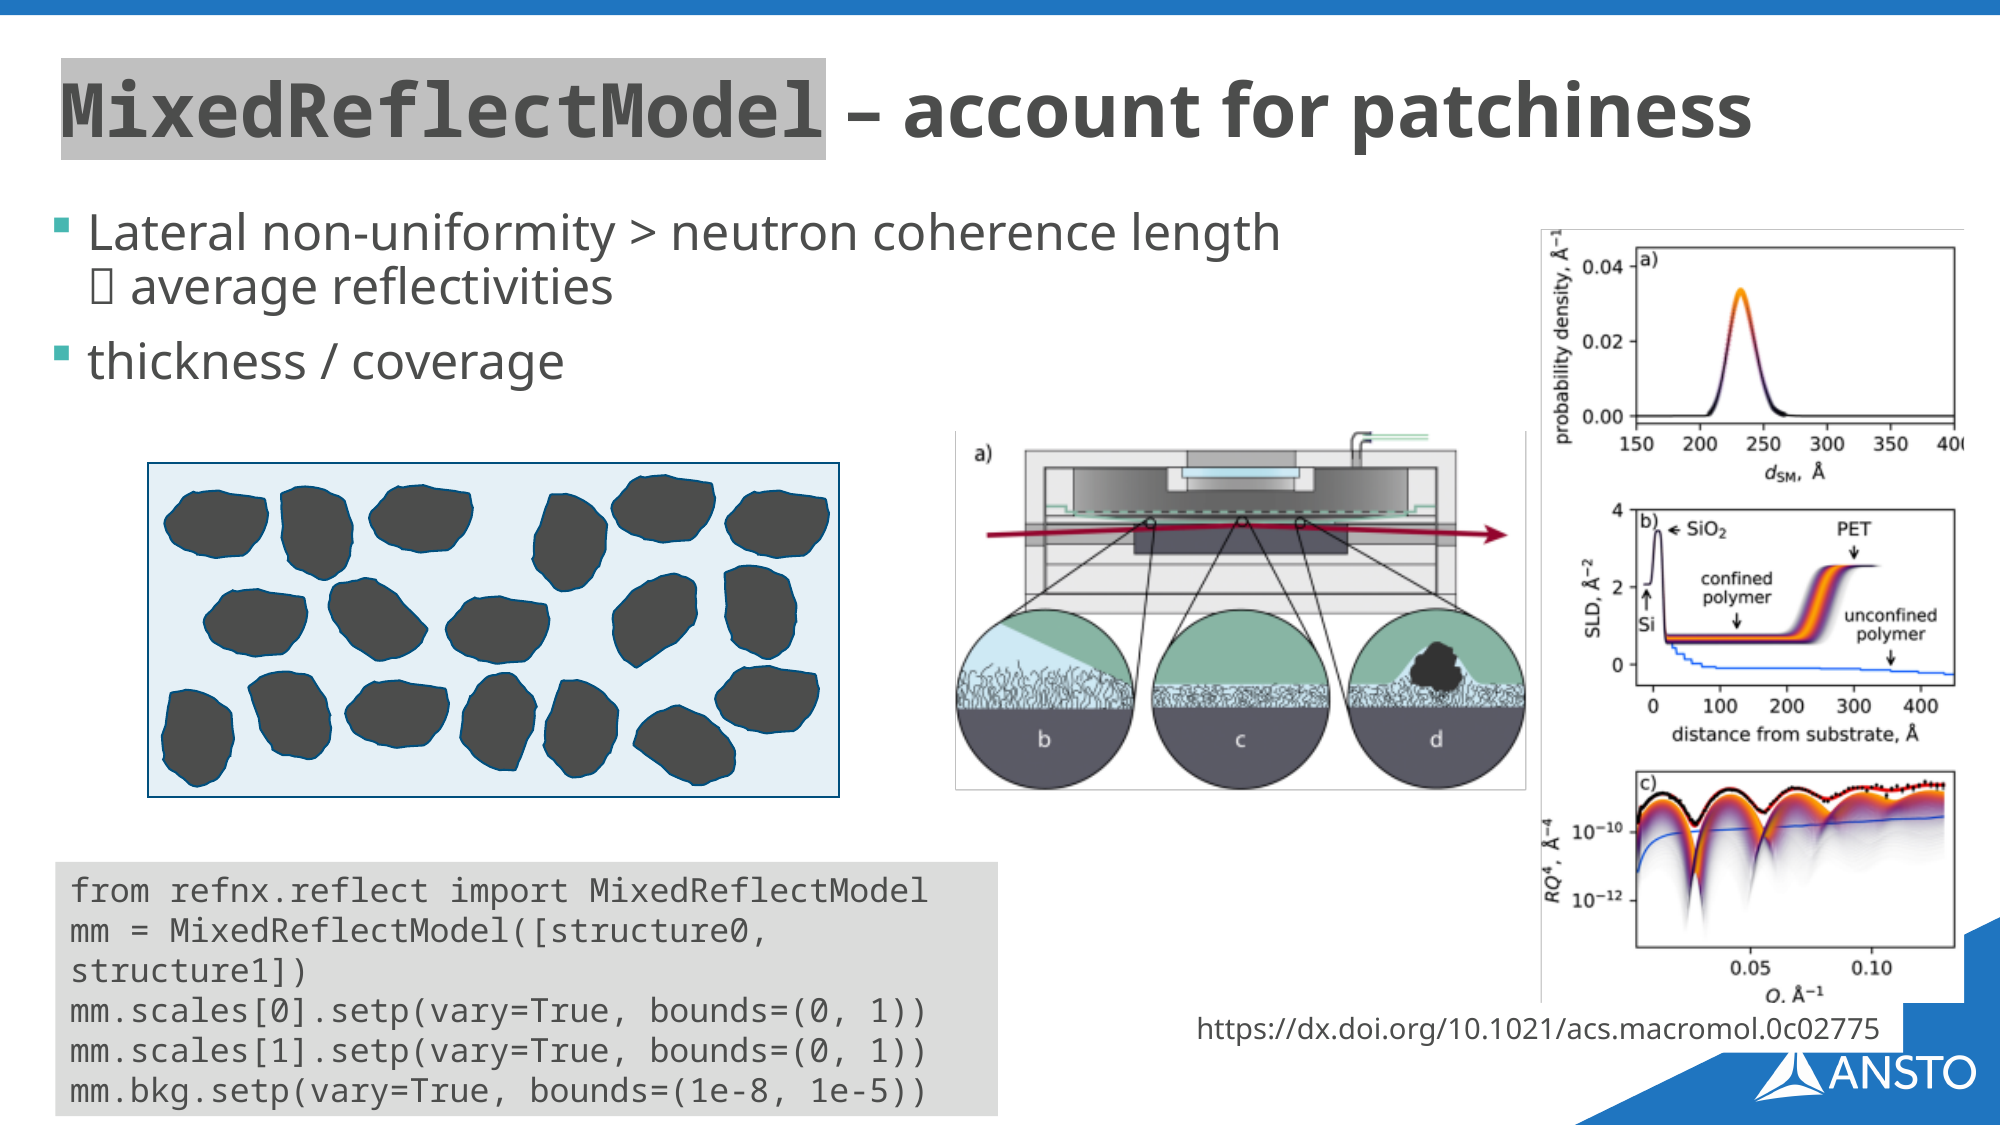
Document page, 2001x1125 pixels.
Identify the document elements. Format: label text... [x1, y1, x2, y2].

picture [951, 228, 1965, 1004]
title MixedReflectModel – account for patchiness [45, 15, 1900, 162]
text_box from refnx.reflect import MixedReflectModel mm = MixedReflectModel([structure0, structure1]) mm.scales[0].setp(vary=True, bounds=(0, 1)) mm.scales[1].setp(vary=True, bounds=(0, 1)) mm.bkg.setp(vary=True, bounds=(1e-8, 1e-5)) [55, 861, 998, 1117]
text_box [147, 462, 839, 798]
list Lateral non-uniformity > neutron coherence length  average reflectivities thickness / coverage [35, 199, 1890, 943]
picture [1754, 1043, 1976, 1102]
text_box https://dx.doi.org/10.1021/acs.macromol.0c02775 [1181, 1002, 1904, 1053]
